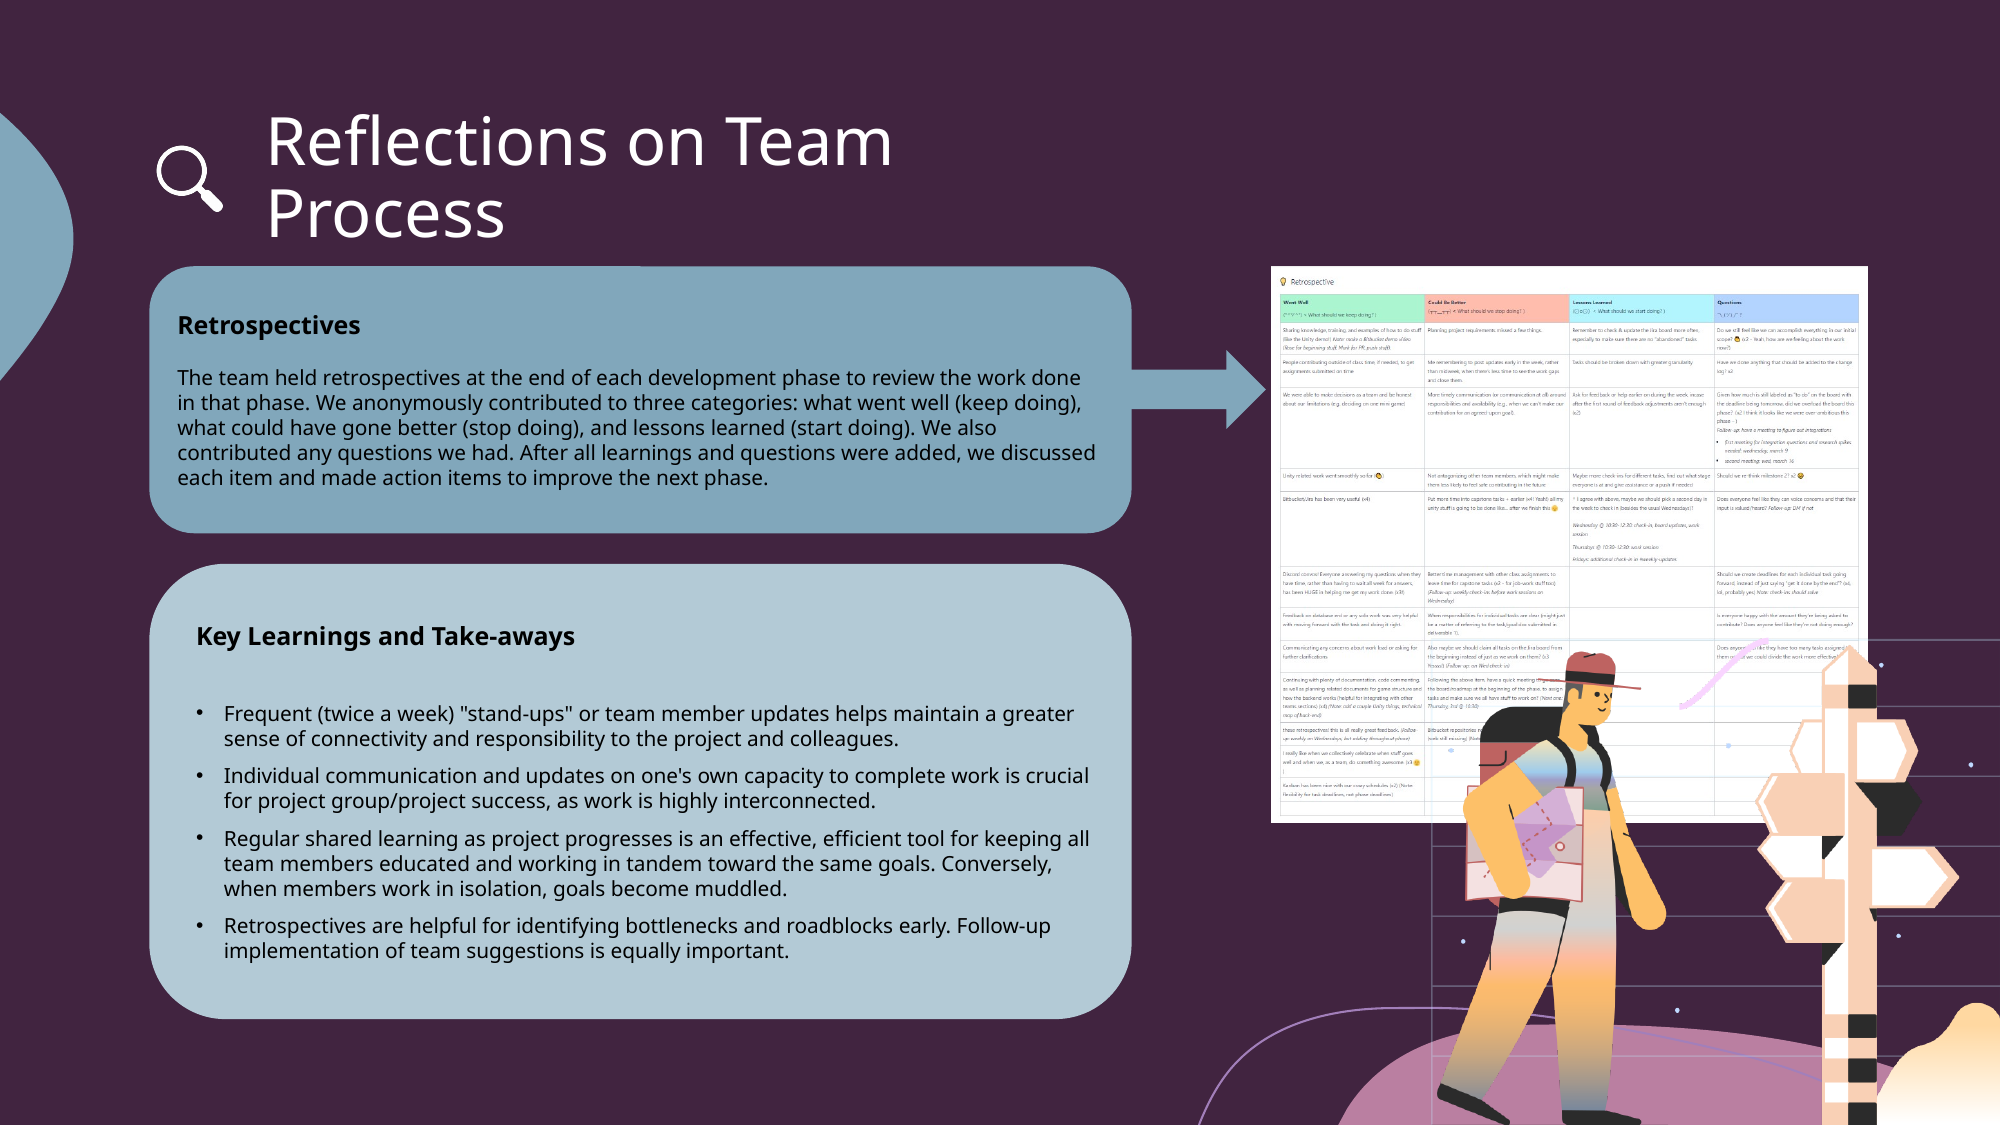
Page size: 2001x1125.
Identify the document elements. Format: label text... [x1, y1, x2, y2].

text_box Retrospectives The team held retrospectives at the end of each development phase to review the work done in that phase. We anonymously contributed to three categories: what went well (keep doing), what could have gone better (stop doing), and lessons learned (start doing). We also contributed any questions we had. After all learnings and questions were added, we discussed each item and made action items to improve the next phase. [148, 265, 1133, 535]
text_box [1122, 347, 1268, 432]
text_box Key Learnings and Take-aways Frequent (twice a week) "stand-ups" or team member updates helps maintain a greater sense of connectivity and responsibility to the project and colleagues. Individual communication and updates on one's own capacity to complete work is crucial for project group/project success, as work is highly interconnected. Regular shared learning as project progresses is an effective, efficient tool for keeping all team members educated and working in tandem toward the same goals. Conversely, when members work in isolation, goals become muddled. Retrospectives are helpful for identifying bottlenecks and roadblocks early. Follow-up implementation of team suggestions is equally important. [148, 562, 1133, 1021]
title Reflections on Team Process [250, 90, 1114, 269]
picture [148, 138, 230, 219]
picture [1271, 266, 2000, 1125]
